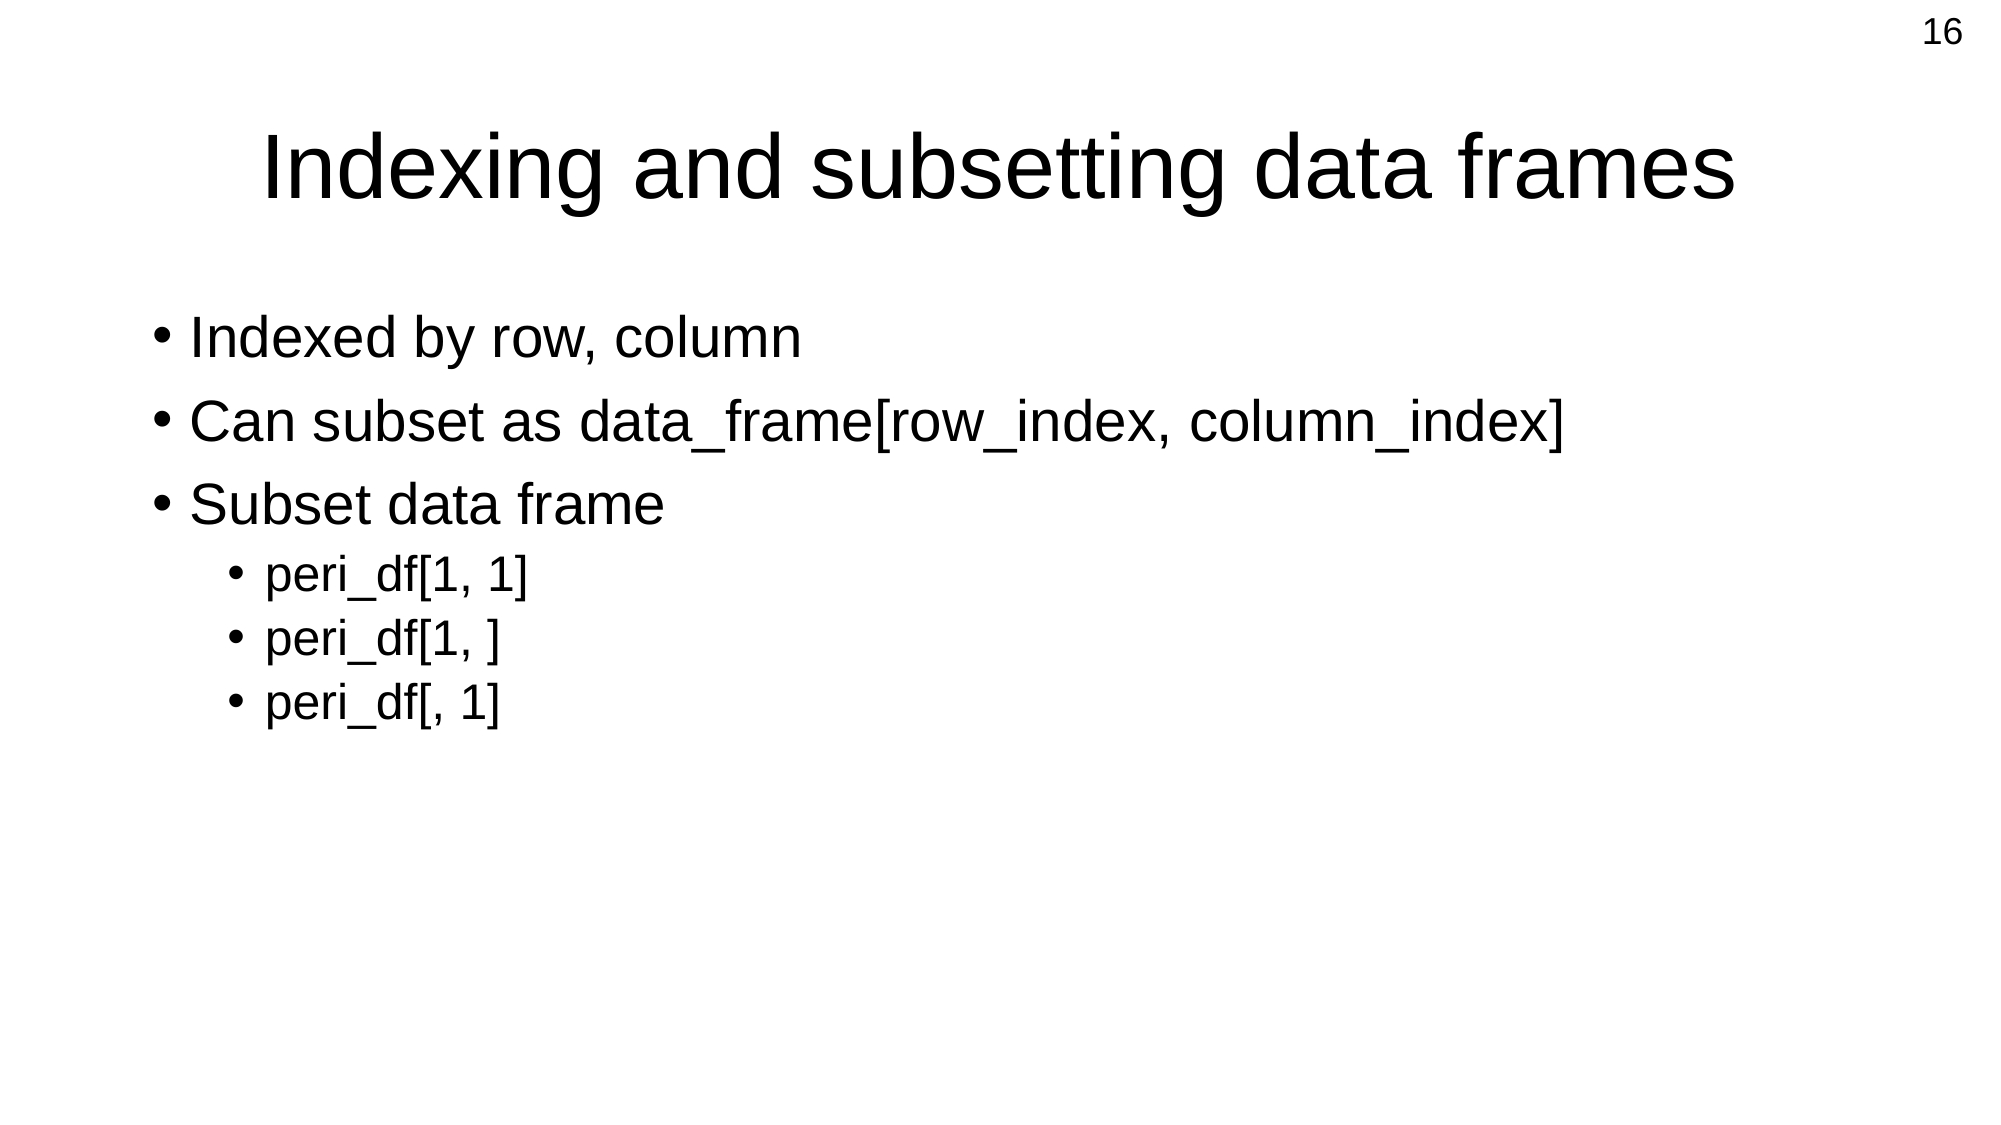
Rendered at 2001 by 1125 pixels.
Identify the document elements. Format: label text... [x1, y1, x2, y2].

list Indexed by row, column Can subset as data_frame[row_index, column_index] Subset data frame peri_df[1, 1] peri_df[1, ] peri_df[, 1] [137, 299, 1863, 1053]
slide_number 16 [1550, 0, 2000, 60]
title Indexing and subsetting data frames [137, 59, 1863, 278]
